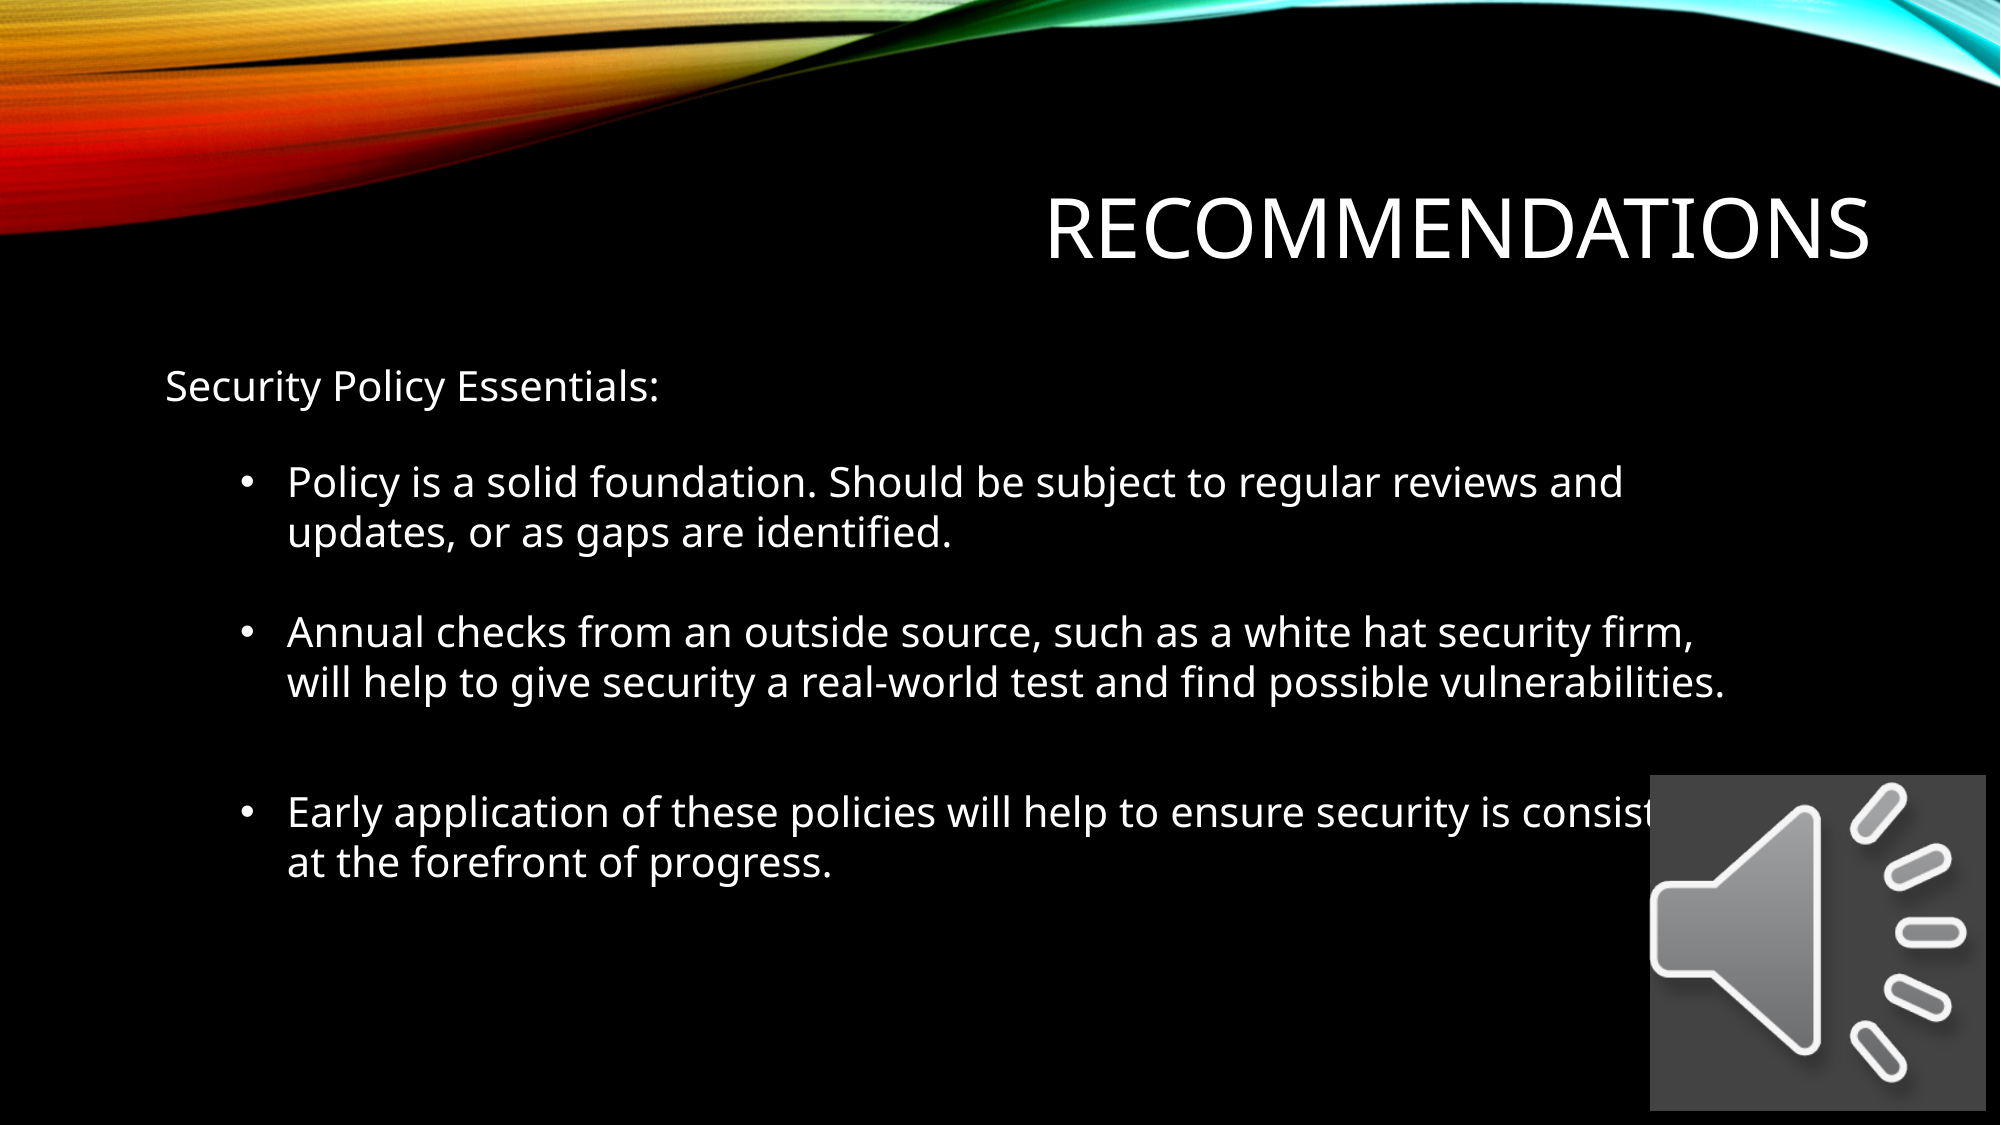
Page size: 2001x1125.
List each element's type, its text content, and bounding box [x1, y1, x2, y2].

list Security Policy Essentials: Policy is a solid foundation. Should be subject to regular reviews and updates, or as gaps are identified. Annual checks from an outside source, such as a white hat security firm, will help to give security a real-world test and find possible vulnerabilities. Early application of these policies will help to ensure security is consistently at the forefront of progress. [0, 358, 1775, 1019]
picture [0, 0, 2000, 237]
title RECOMMENDATIONS [474, 125, 1888, 338]
picture [1648, 773, 1987, 1112]
